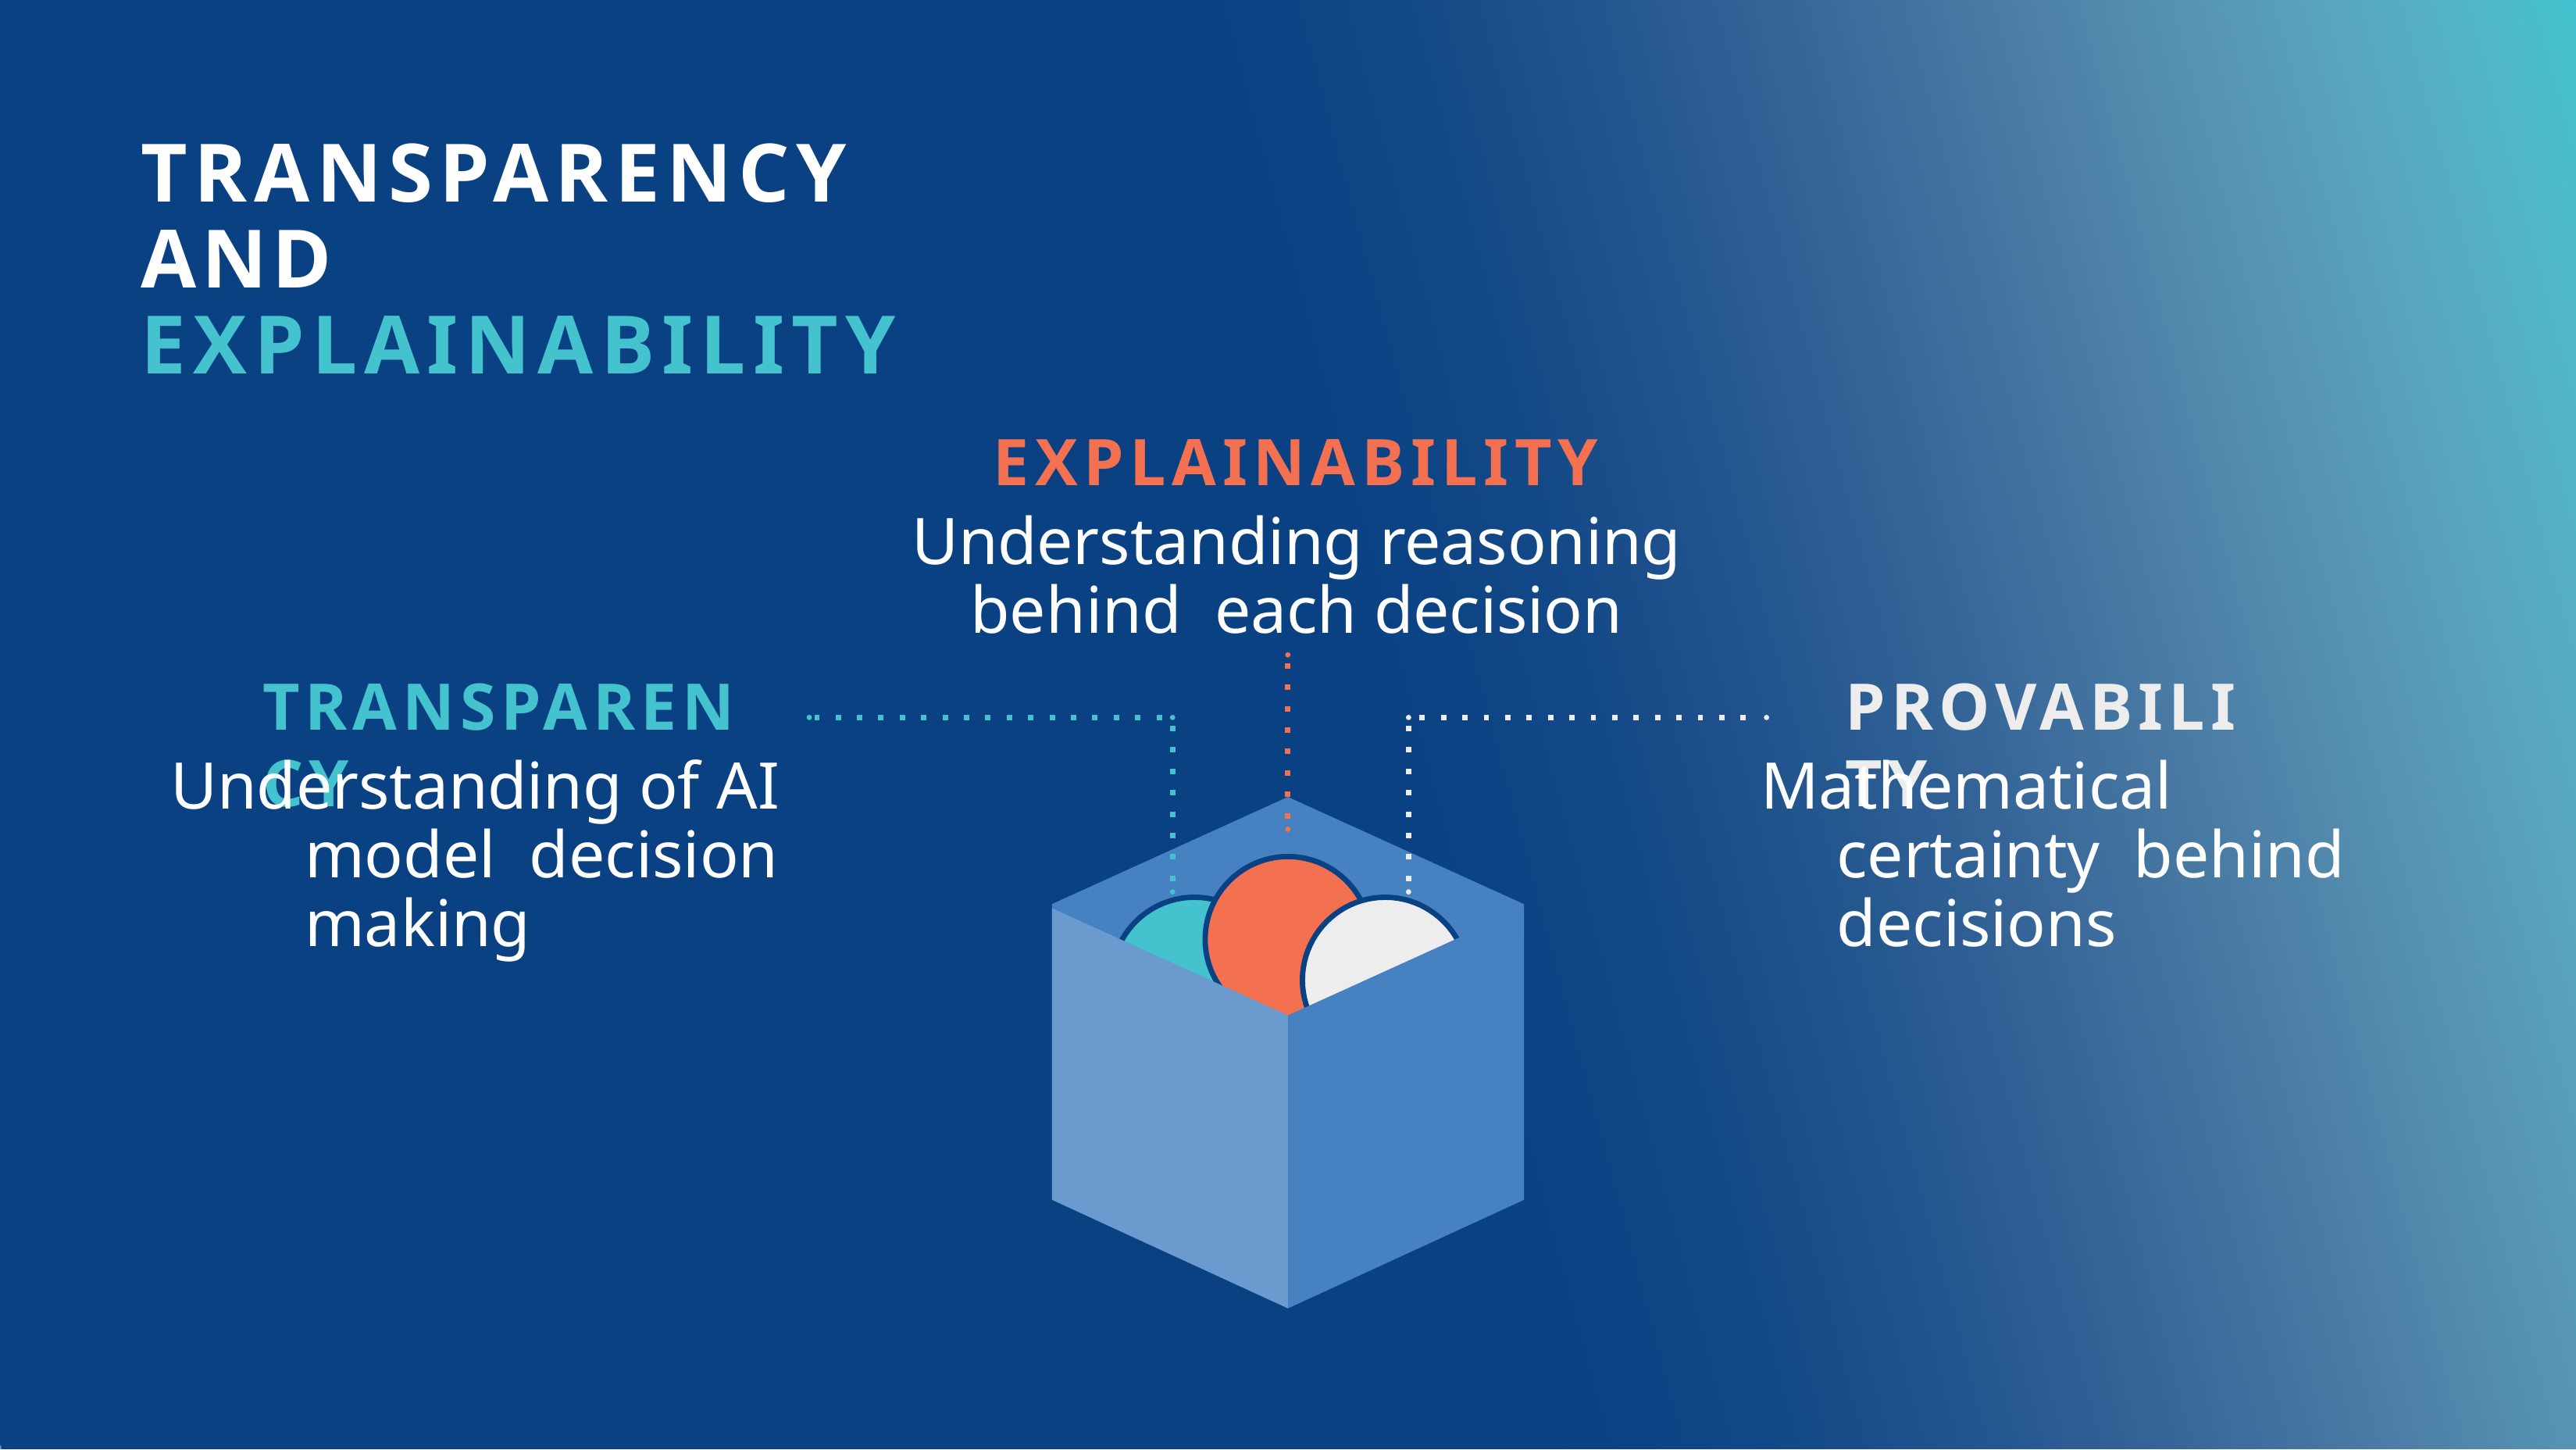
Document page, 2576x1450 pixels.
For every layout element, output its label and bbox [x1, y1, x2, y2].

text_box [806, 652, 1770, 1309]
picture [0, 0, 2576, 1450]
